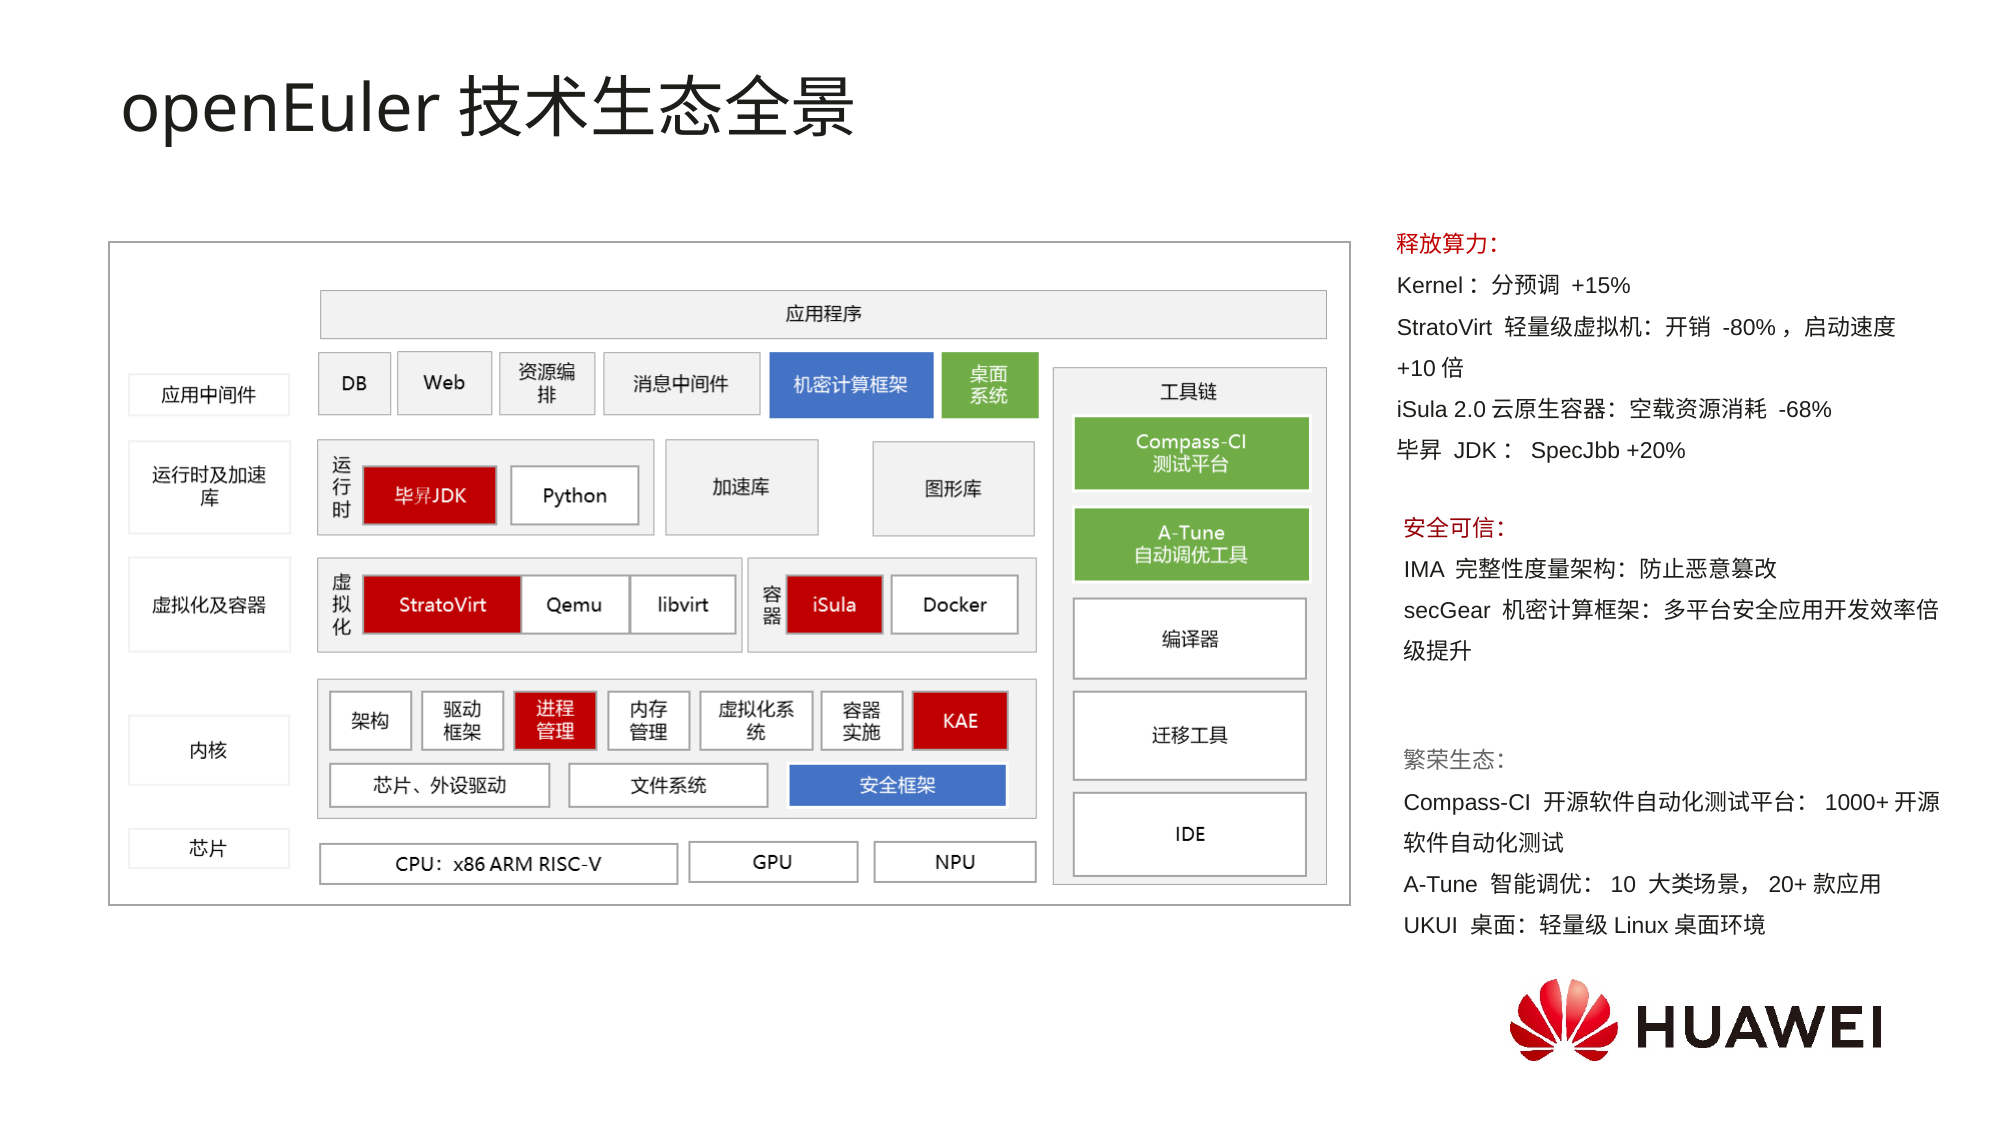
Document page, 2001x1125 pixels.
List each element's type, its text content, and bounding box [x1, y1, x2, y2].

text_box 繁荣生态： Compass-CI 开源软件自动化测试平台：1000+开源软件自动化测试 A-Tune 智能调优：10 大类场景，20+款应用 UKUI 桌面：轻量级Linux桌面环境 [1388, 725, 1958, 946]
title openEuler技术生态全景 [120, 73, 1881, 155]
text_box 安全可信： IMA 完整性度量架构：防止恶意篡改 secGear 机密计算框架：多平台安全应用开发效率倍级提升 [1389, 492, 1958, 700]
picture [108, 241, 1351, 906]
picture [1510, 979, 1881, 1061]
text_box 释放算力： Kernel：分预调 +15% StratoVirt 轻量级虚拟机：开销 -80%，启动速度 +10倍 iSula 2.0云原生容器：空载资源消耗 -68% 毕昇 JDK：SpecJbb +20% [1382, 222, 1959, 471]
